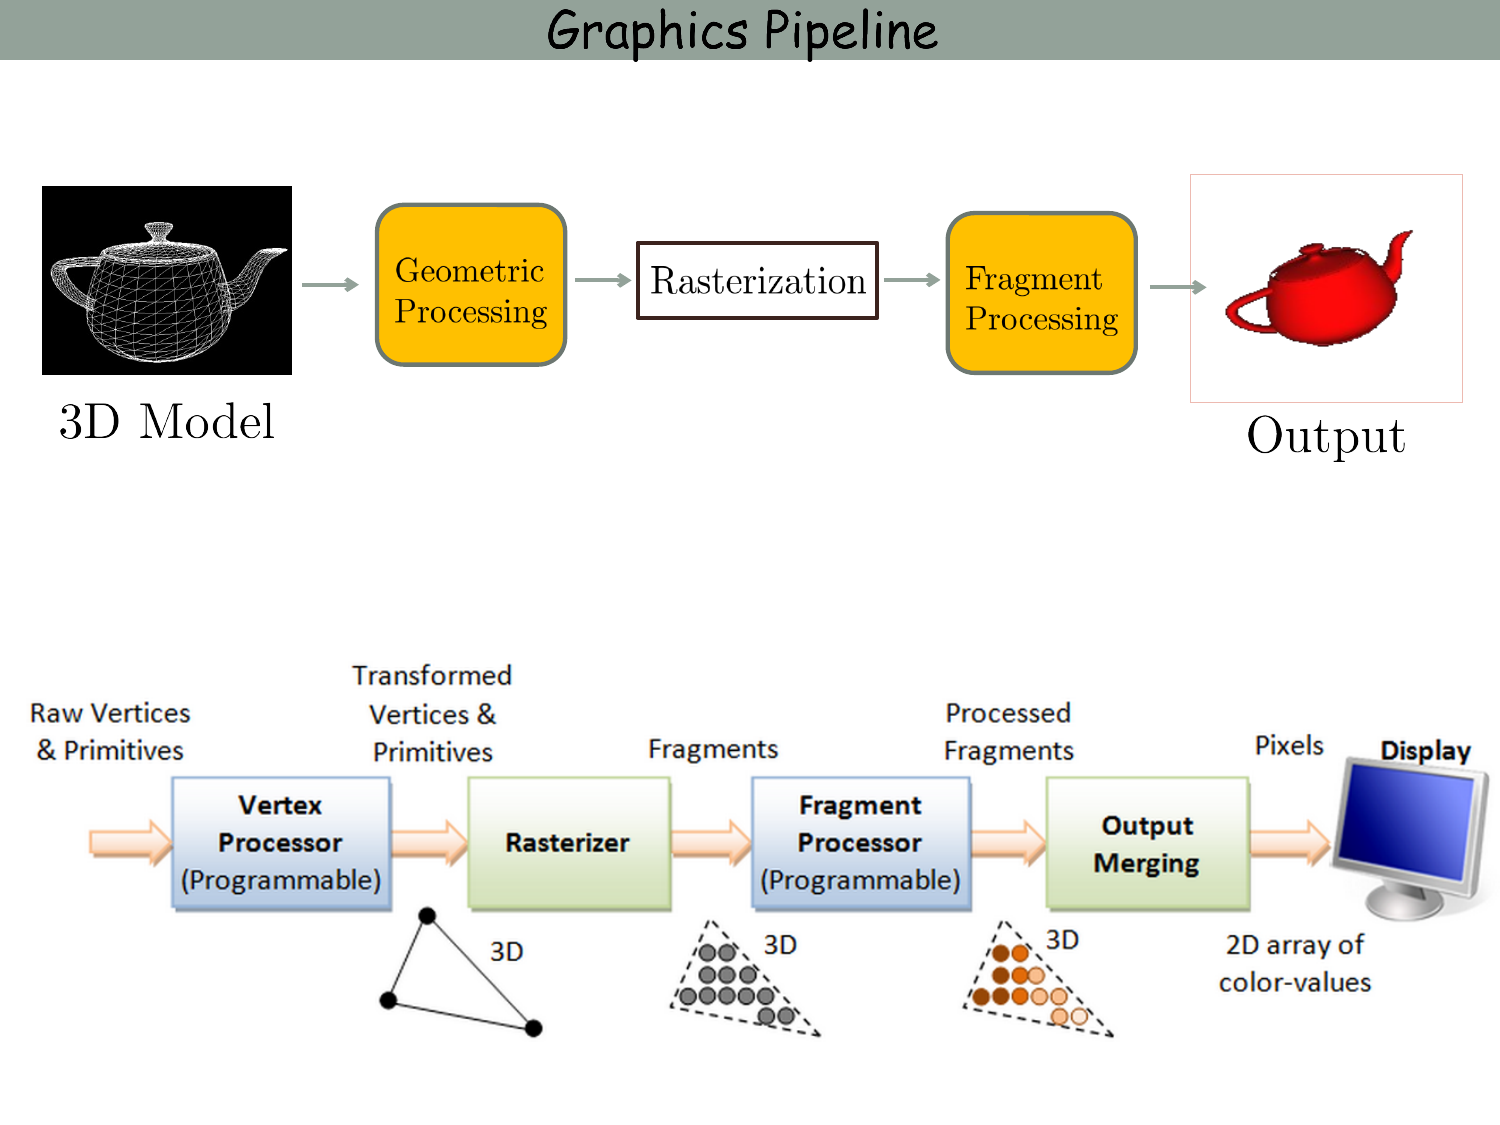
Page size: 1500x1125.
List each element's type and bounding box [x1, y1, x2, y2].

text_box [41, 174, 1463, 462]
picture [548, 7, 938, 62]
picture [5, 649, 1500, 1054]
